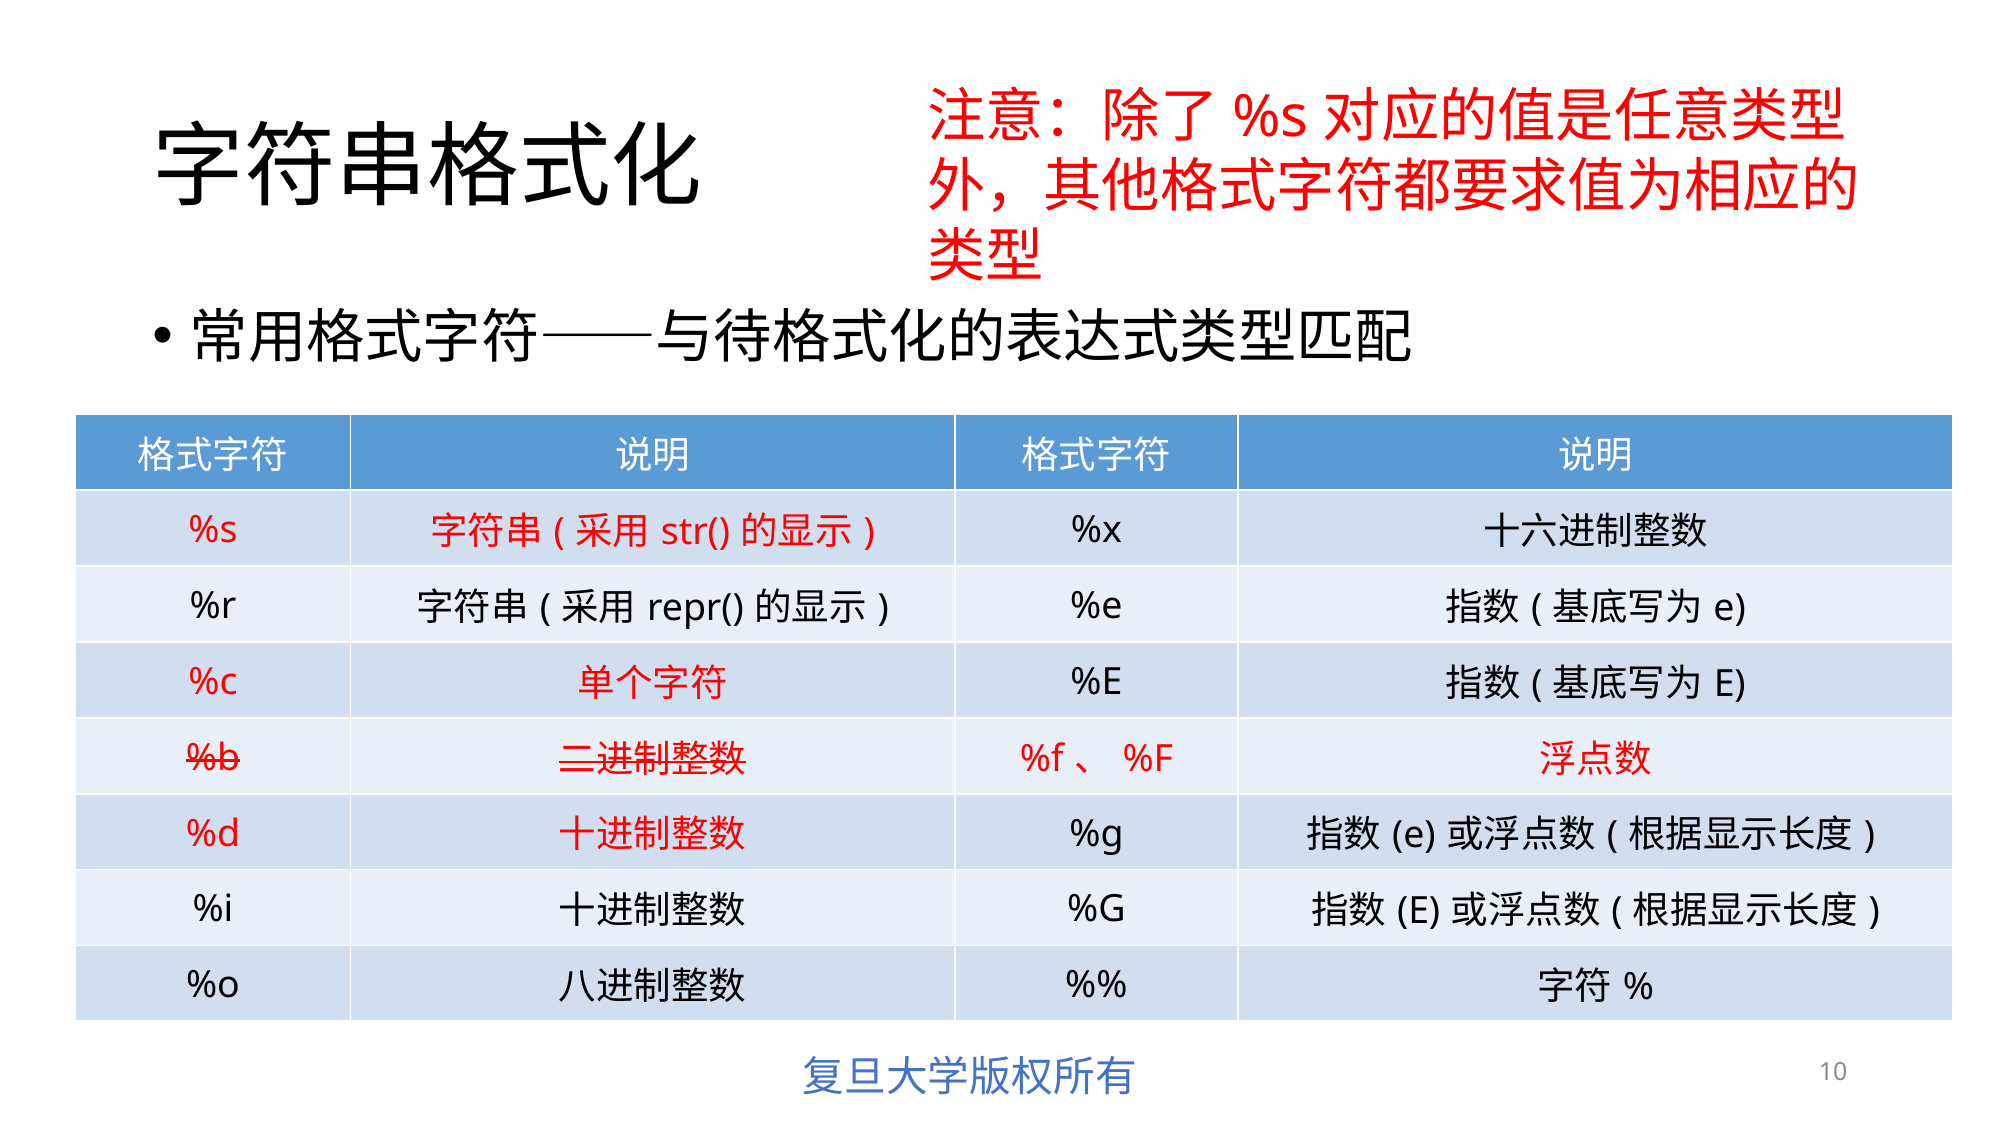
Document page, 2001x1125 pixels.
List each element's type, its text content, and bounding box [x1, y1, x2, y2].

table_cell %G [956, 870, 1237, 945]
table_cell %g [956, 795, 1237, 869]
table_cell %i [76, 870, 350, 945]
text_box 注意：除了%s对应的值是任意类型外，其他格式字符都要求值为相应的类型 [912, 71, 1913, 296]
table_cell 字符串(采用repr()的显示) [351, 567, 954, 641]
table_cell %f、%F [956, 719, 1237, 793]
table_cell 字符串(采用str()的显示) [351, 491, 954, 565]
table_cell 指数(e)或浮点数(根据显示长度) [1239, 795, 1952, 869]
table_cell 单个字符 [351, 643, 954, 717]
table_cell 字符% [1239, 946, 1952, 1020]
table_cell %r [76, 567, 350, 641]
table_cell 指数(E)或浮点数(根据显示长度) [1239, 870, 1952, 945]
table_cell 浮点数 [1239, 719, 1952, 793]
table_cell 二进制整数 [351, 719, 954, 793]
table_cell %b [76, 719, 350, 793]
table_cell %E [956, 643, 1237, 717]
title 字符串格式化 [137, 59, 1863, 278]
table_header 说明 [1239, 415, 1952, 489]
table_cell 十进制整数 [351, 795, 954, 869]
table_cell %x [956, 491, 1237, 565]
table_header 说明 [351, 415, 954, 489]
table_header 格式字符 [956, 415, 1237, 489]
table_cell 十进制整数 [351, 870, 954, 945]
slide_number 10 [1412, 1042, 1863, 1103]
table_cell %% [956, 946, 1237, 1020]
table_cell 八进制整数 [351, 946, 954, 1020]
table_cell 指数(基底写为E) [1239, 643, 1952, 717]
table_cell %s [76, 491, 350, 565]
table_cell 指数(基底写为e) [1239, 567, 1952, 641]
table_cell %d [76, 795, 350, 869]
table_cell %c [76, 643, 350, 717]
table_cell 十六进制整数 [1239, 491, 1952, 565]
table_cell %e [956, 567, 1237, 641]
list 常用格式字符——与待格式化的表达式类型匹配 [137, 299, 1863, 413]
table_cell %o [76, 946, 350, 1020]
table_header 格式字符 [76, 415, 350, 489]
